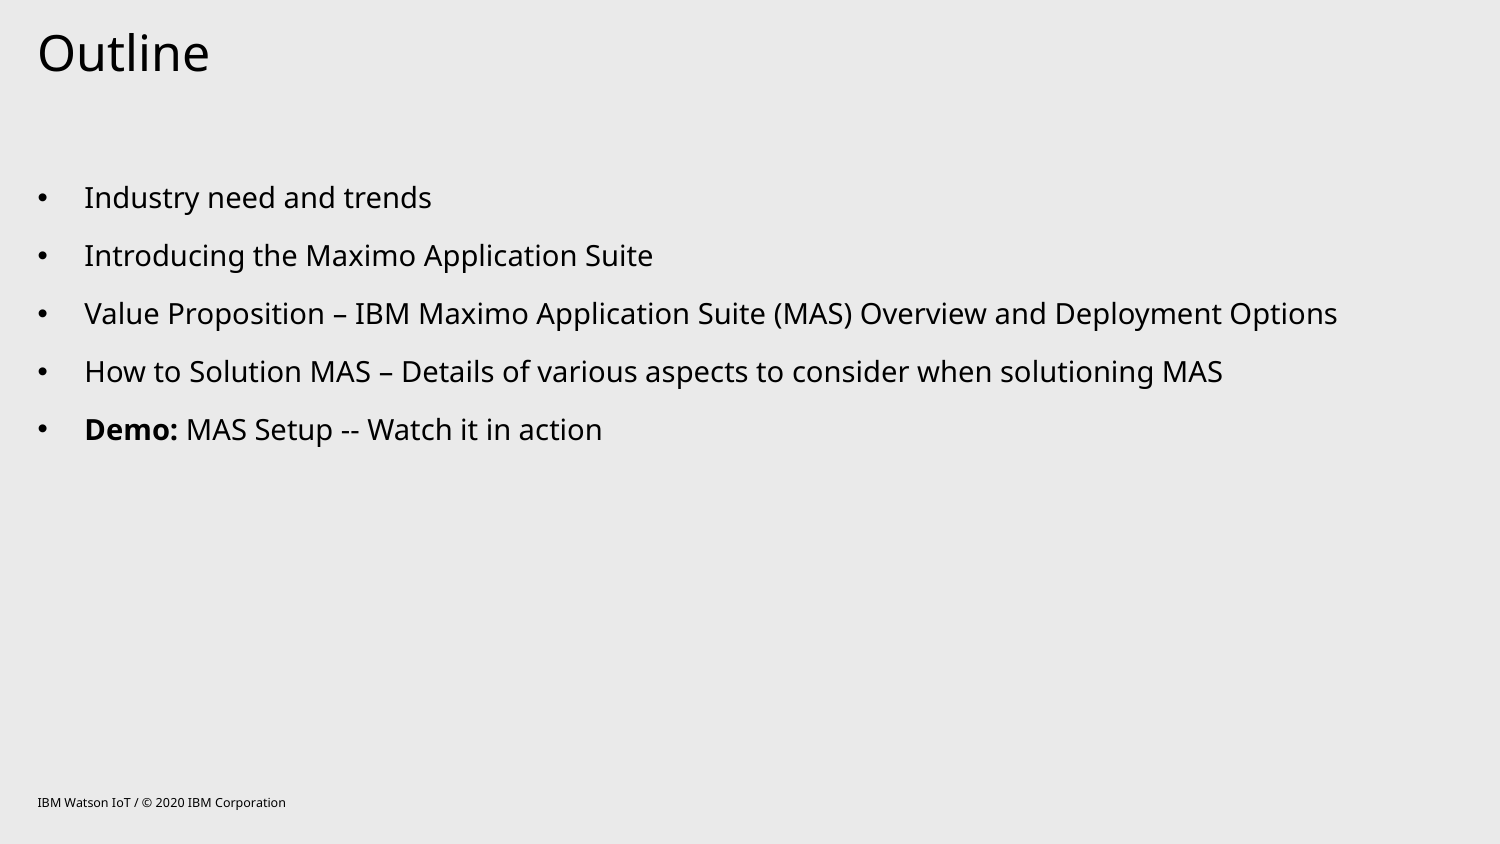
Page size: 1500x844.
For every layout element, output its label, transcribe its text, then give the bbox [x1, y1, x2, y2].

footer IBM Watson IoT / © 2020 IBM Corporation [37, 791, 1088, 815]
title Outline [37, 28, 1158, 179]
list Industry need and trends Introducing the Maximo Application Suite Value Proposition – IBM Maximo Application Suite (MAS) Overview and Deployment Options How to Solution MAS – Details of various aspects to consider when solutioning MAS Demo: MAS Setup -- Watch it in action [37, 179, 1439, 712]
